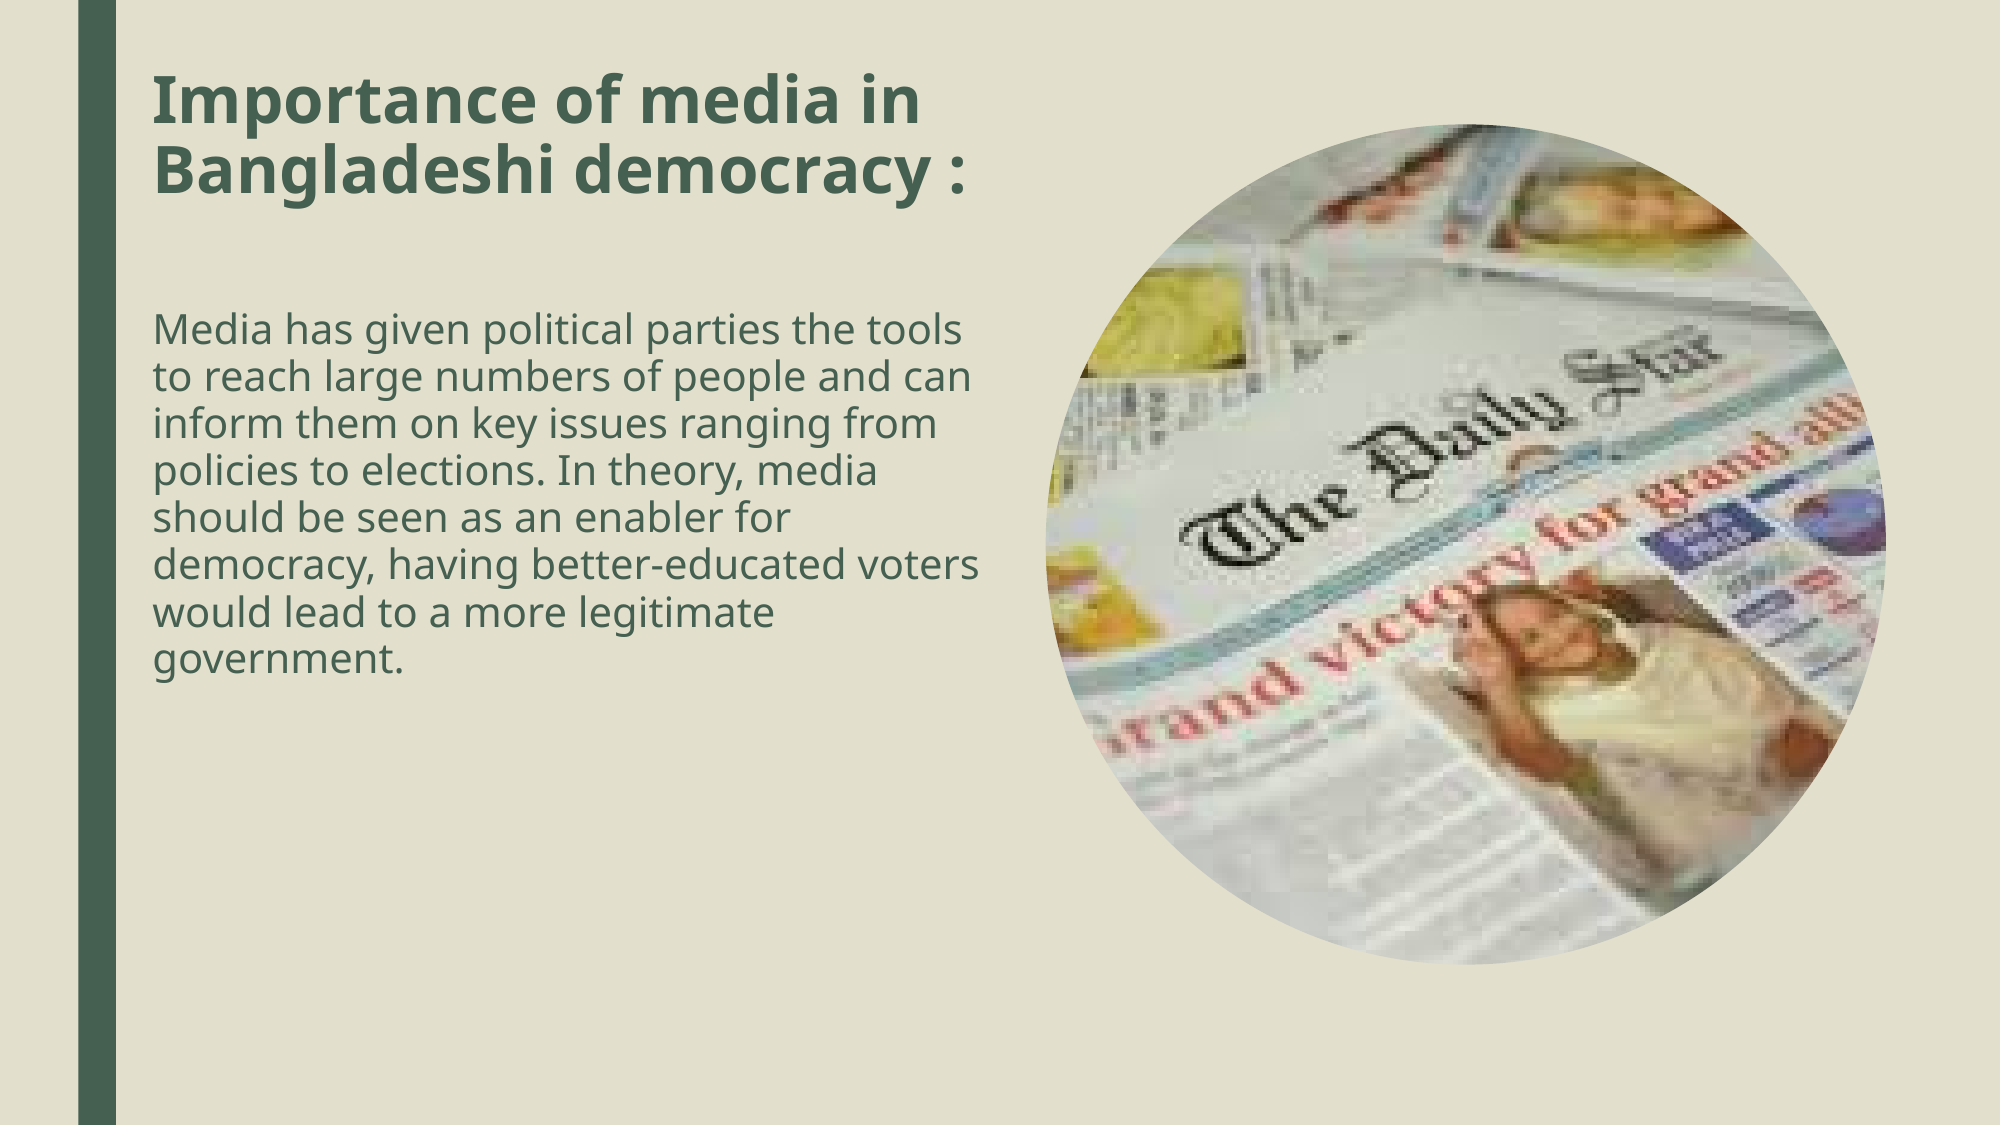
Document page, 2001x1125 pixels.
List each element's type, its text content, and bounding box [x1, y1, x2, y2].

picture [1045, 124, 1886, 965]
title Importance of media in Bangladeshi democracy : [137, 59, 1023, 278]
list Media has given political parties the tools to reach large numbers of people and can inform them on key issues ranging from policies to elections. In theory, media should be seen as an enabler for democracy, having better-educated voters would lead to a more legitimate government. [137, 299, 1023, 1014]
